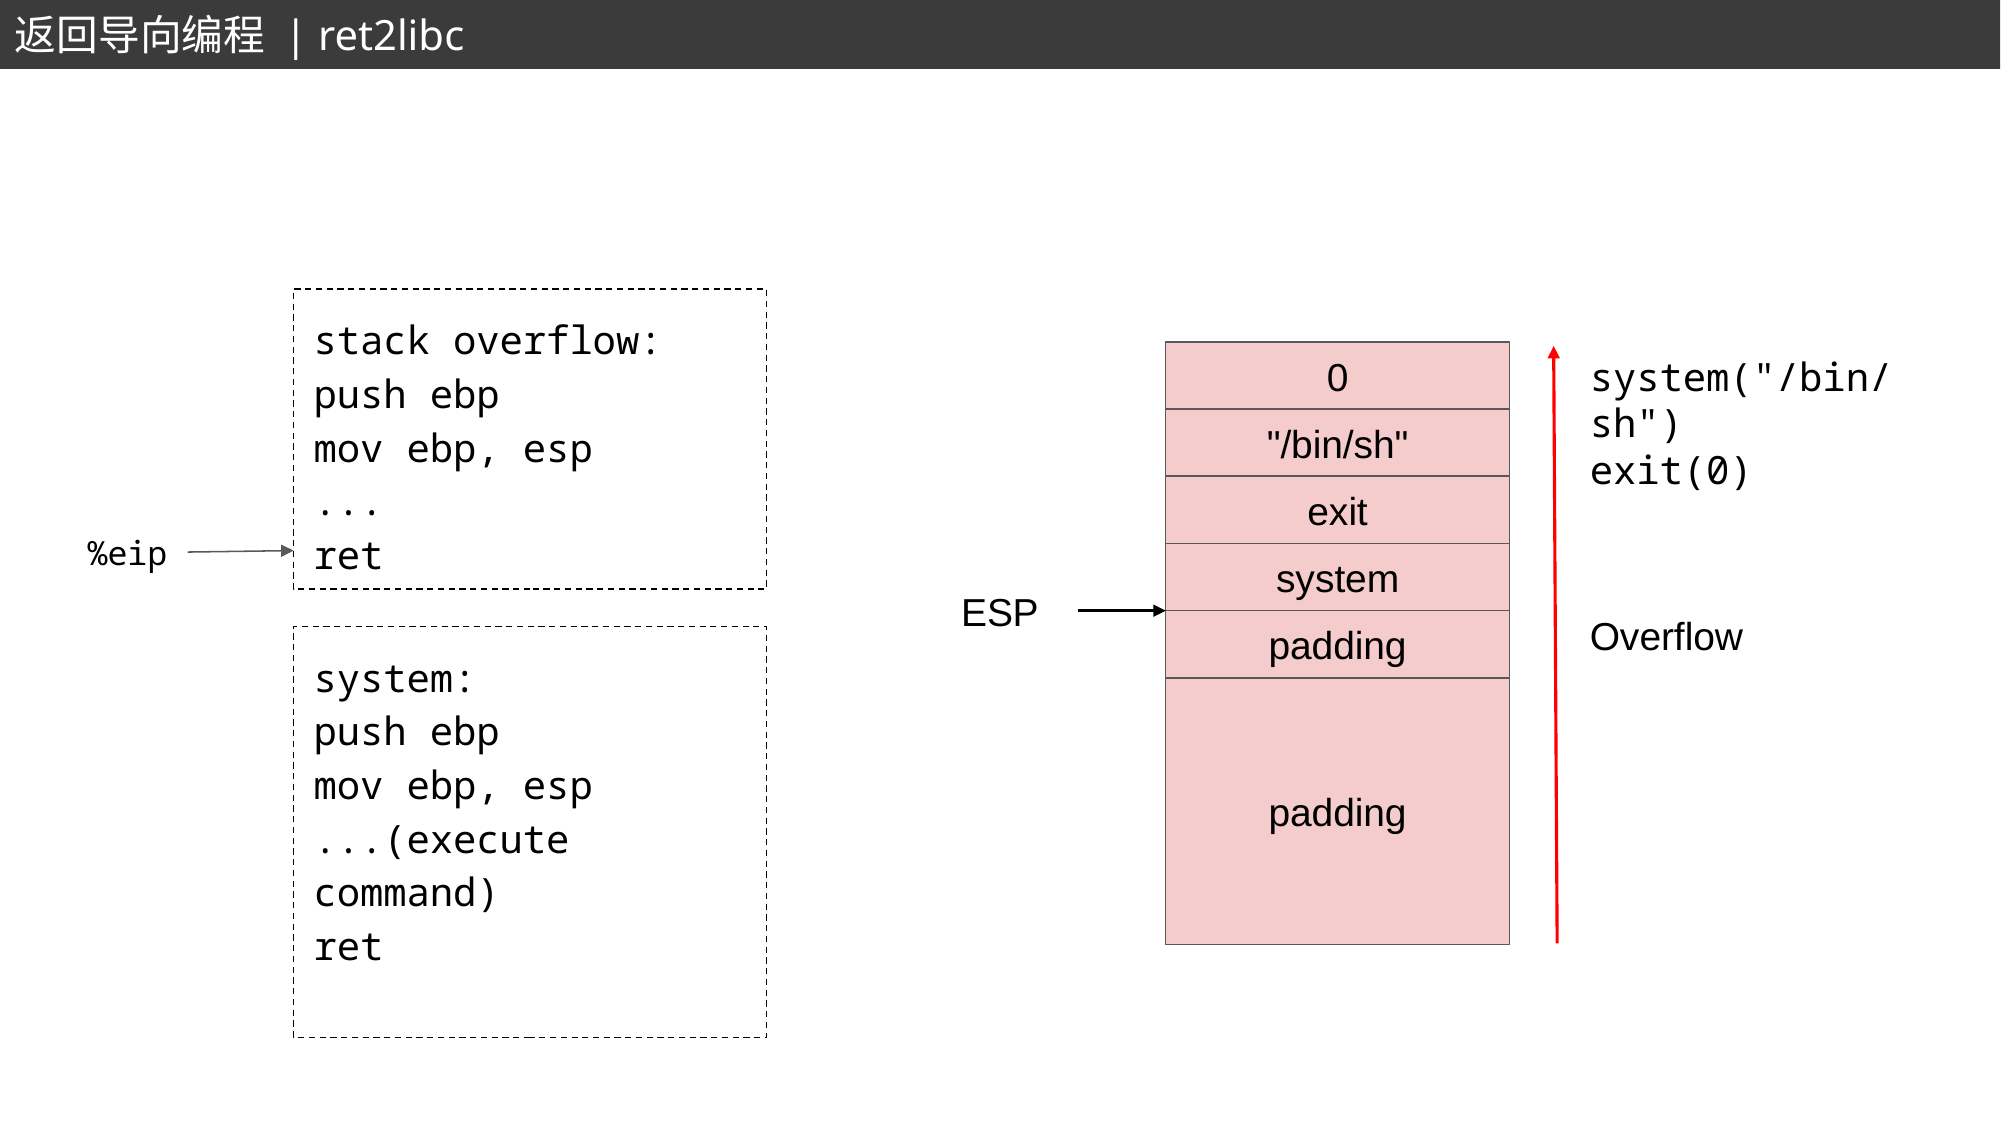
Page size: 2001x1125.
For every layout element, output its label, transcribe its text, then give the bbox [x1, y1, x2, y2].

text_box system [1165, 543, 1510, 610]
text_box exit [1165, 476, 1510, 543]
text_box system("/bin/sh") exit(0) [1569, 332, 1980, 483]
text_box system: push ebp mov ebp, esp ...(execute command) ret [293, 626, 767, 1038]
text_box stack overflow: push ebp mov ebp, esp ... ret [293, 289, 767, 590]
text_box "/bin/sh" [1165, 410, 1510, 476]
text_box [1553, 345, 1558, 944]
text_box Overflow [1569, 592, 1764, 660]
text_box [47, 521, 294, 583]
text_box 0 [1165, 341, 1510, 410]
text_box ESP [930, 577, 1070, 645]
text_box padding [1165, 610, 1510, 677]
text_box 返回导向编程 | ret2libc [0, 1, 925, 67]
text_box padding [1165, 677, 1510, 945]
